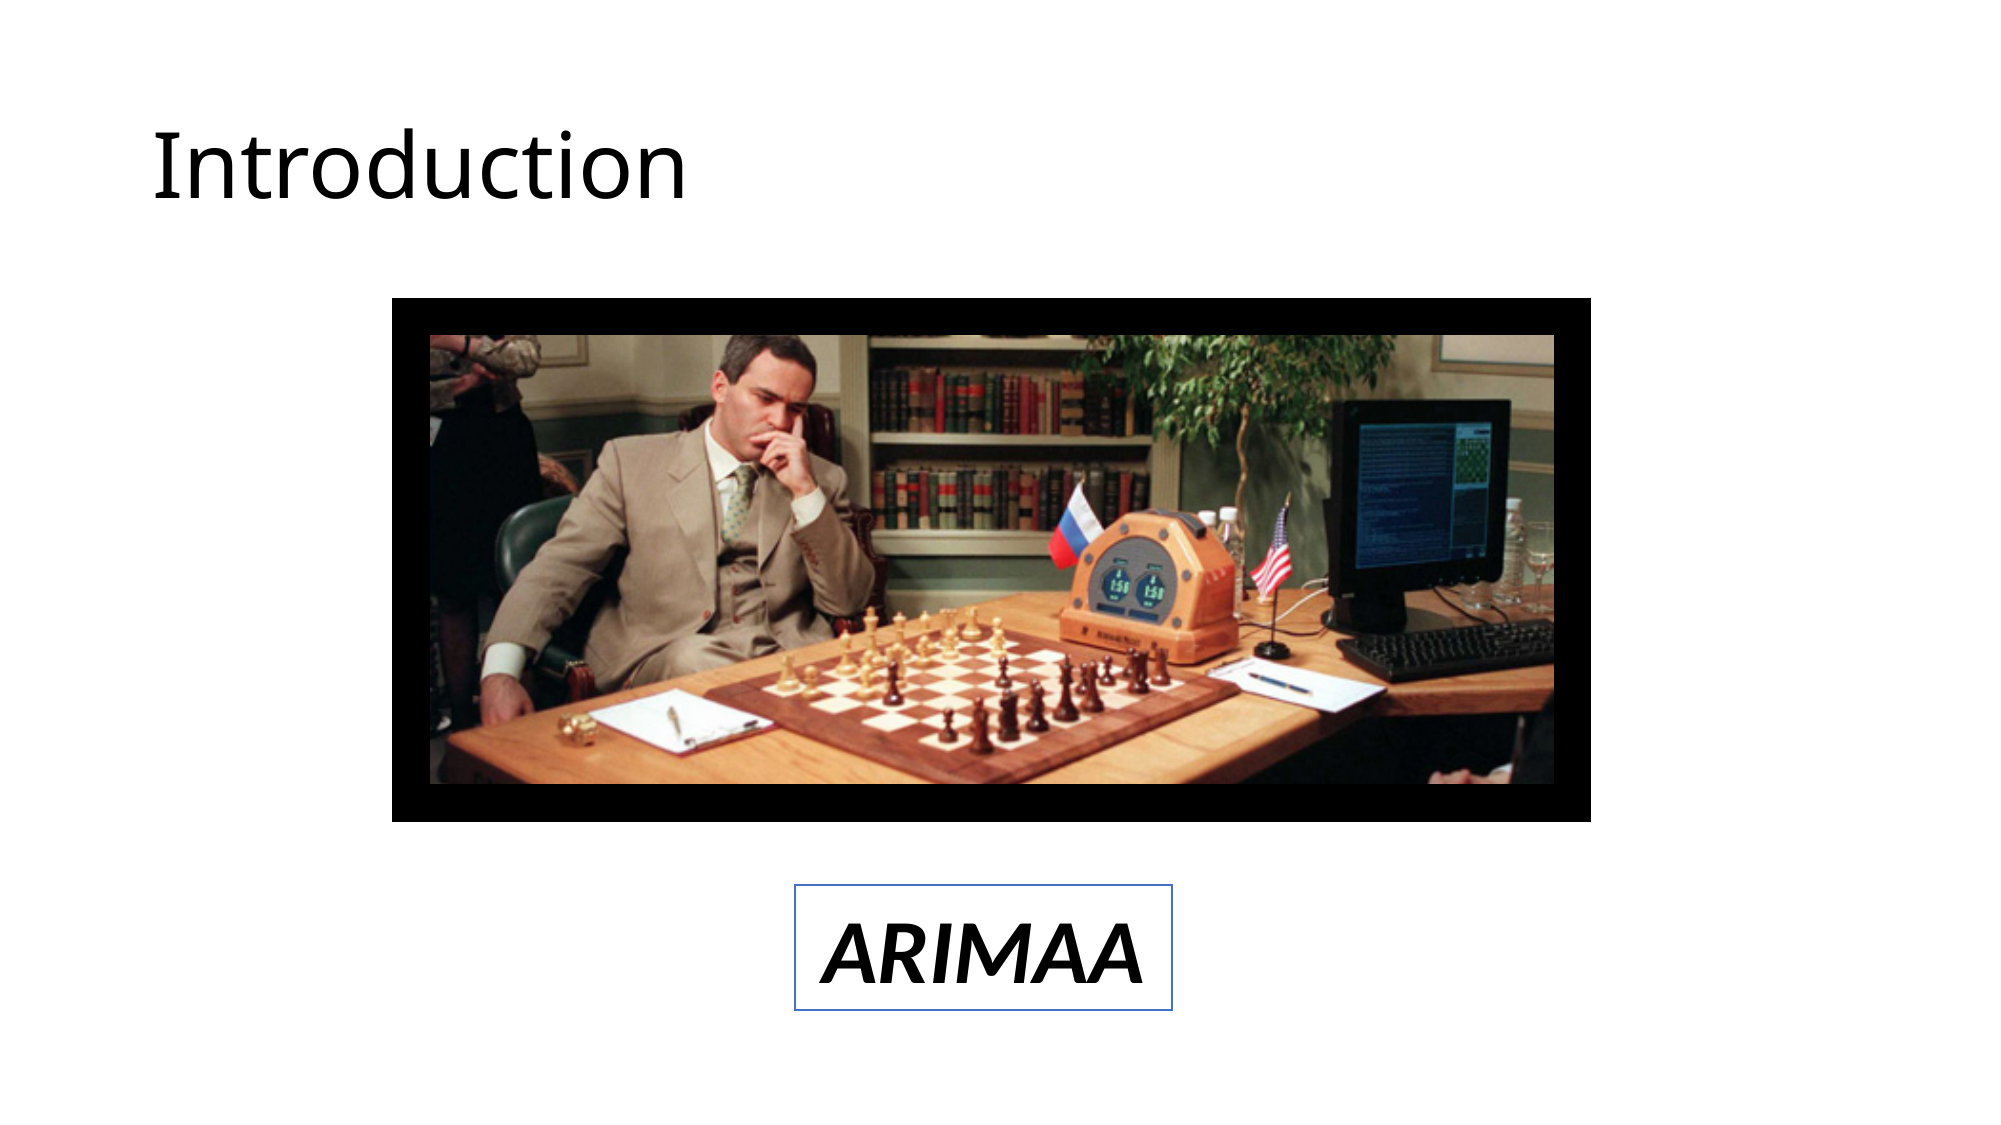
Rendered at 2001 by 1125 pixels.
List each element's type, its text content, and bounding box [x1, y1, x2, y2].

picture [429, 335, 1554, 785]
text_box ARIMAA [794, 884, 1173, 1011]
title Introduction [137, 59, 1863, 278]
